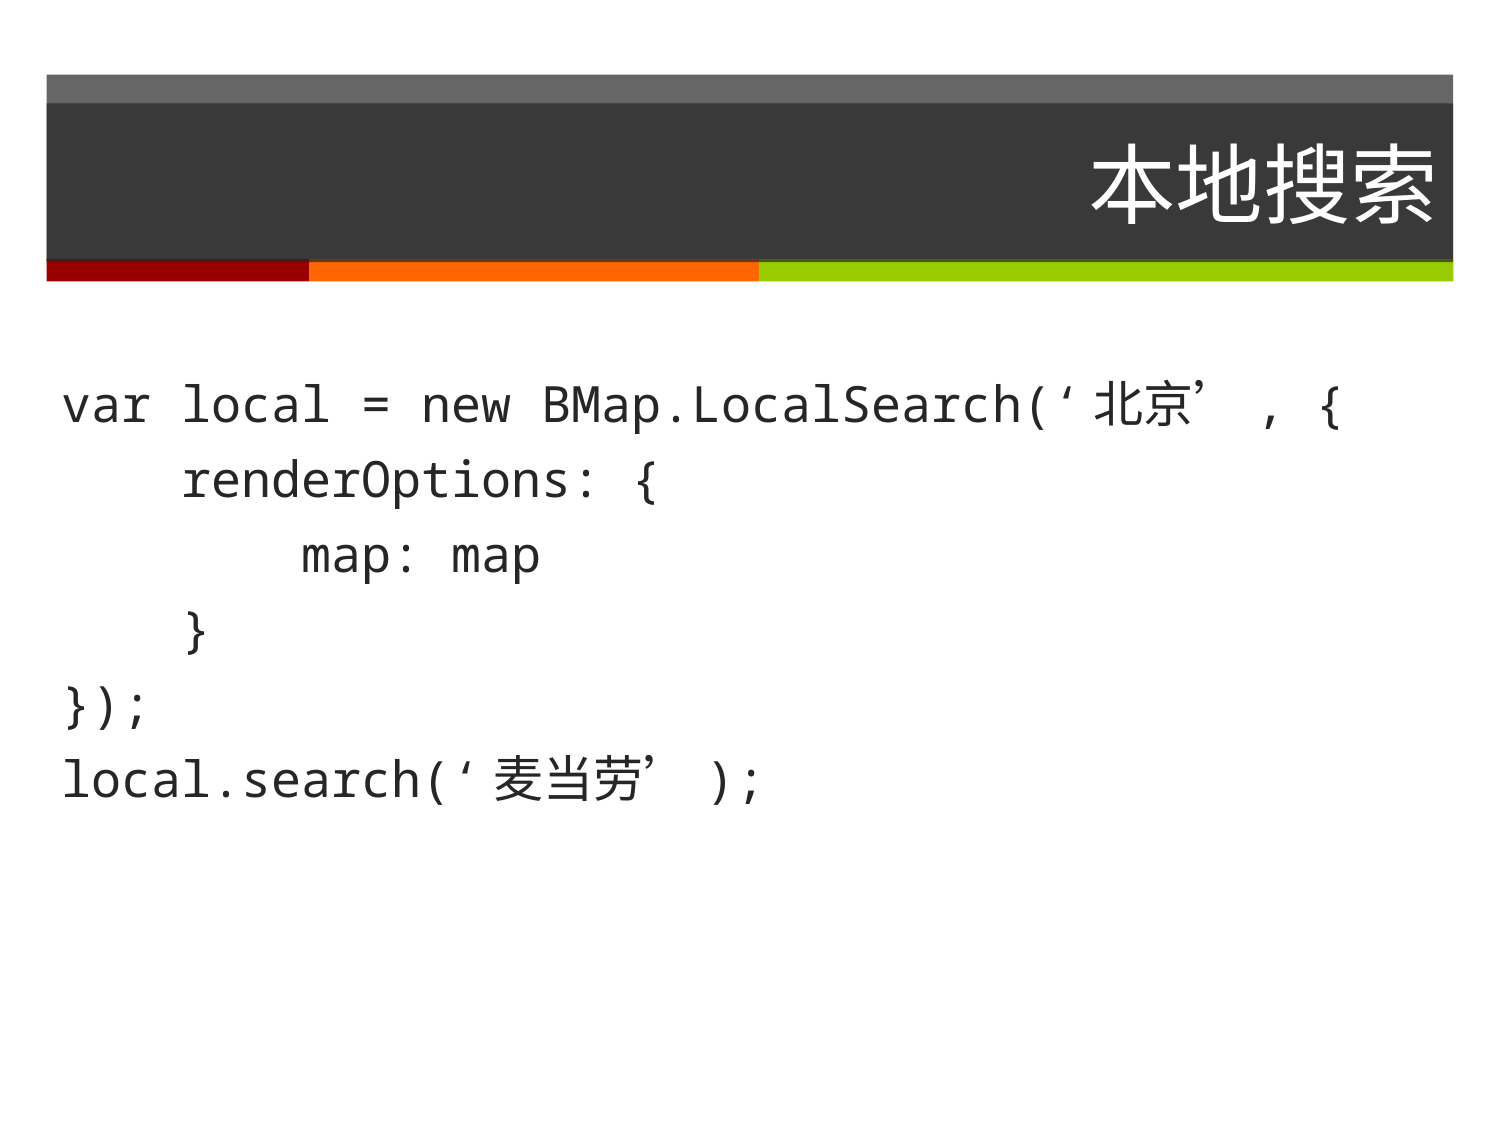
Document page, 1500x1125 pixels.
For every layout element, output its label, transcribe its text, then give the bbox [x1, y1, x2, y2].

title 本地搜索 [46, 103, 1454, 263]
list var local = new BMap.LocalSearch(‘北京’, { renderOptions: { map: map } }); local.search(‘麦当劳’); [46, 350, 1454, 1094]
